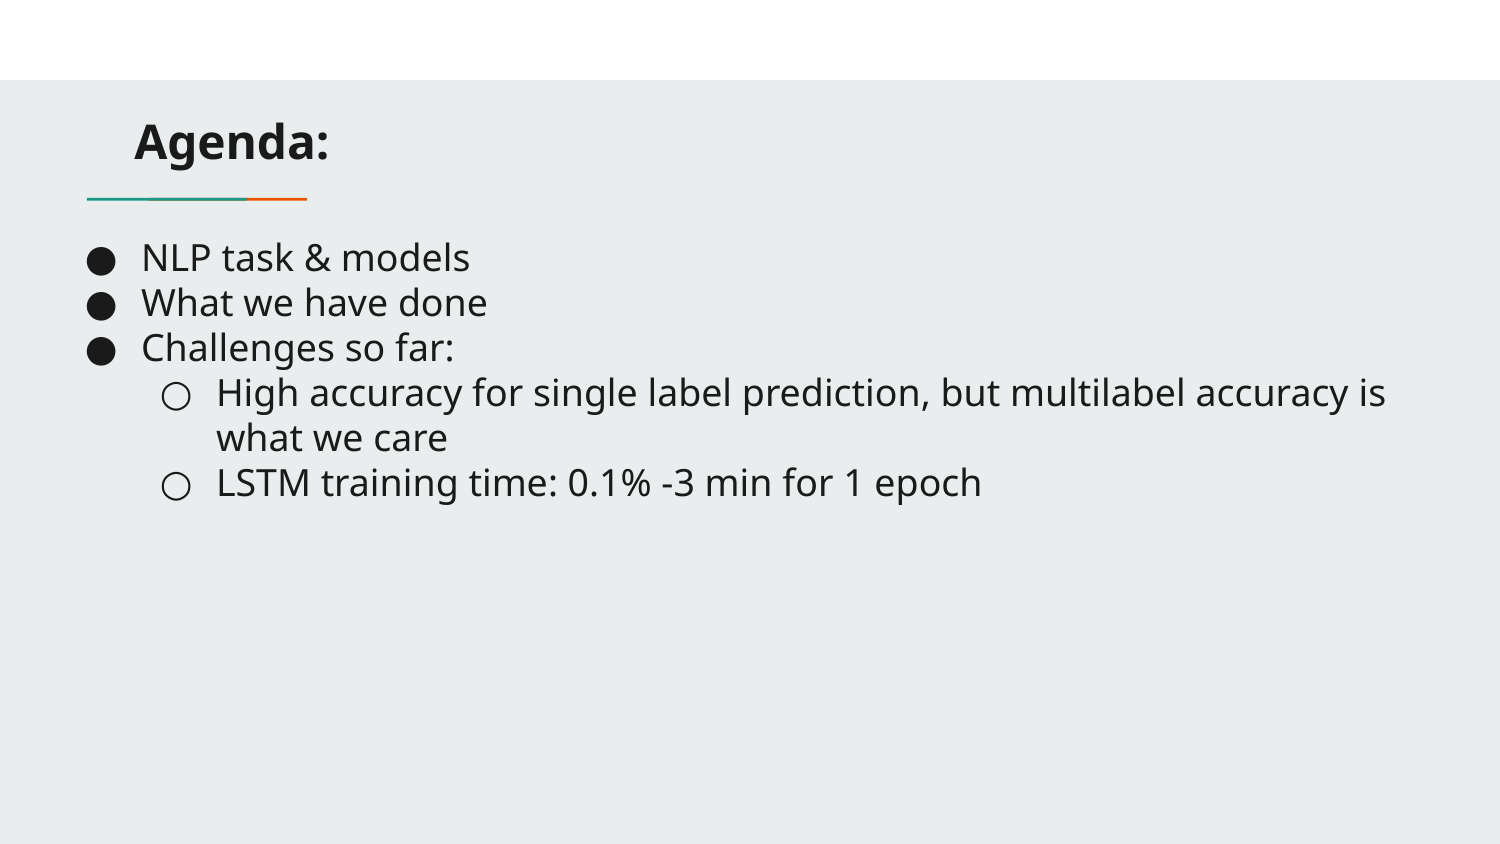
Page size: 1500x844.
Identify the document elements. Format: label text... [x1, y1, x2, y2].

title NLP task & models What we have done Challenges so far: High accuracy for single label prediction, but multilabel accuracy is what we care LSTM training time: 0.1% -3 min for 1 epoch [51, 219, 1449, 556]
title Agenda: [119, 97, 1381, 185]
